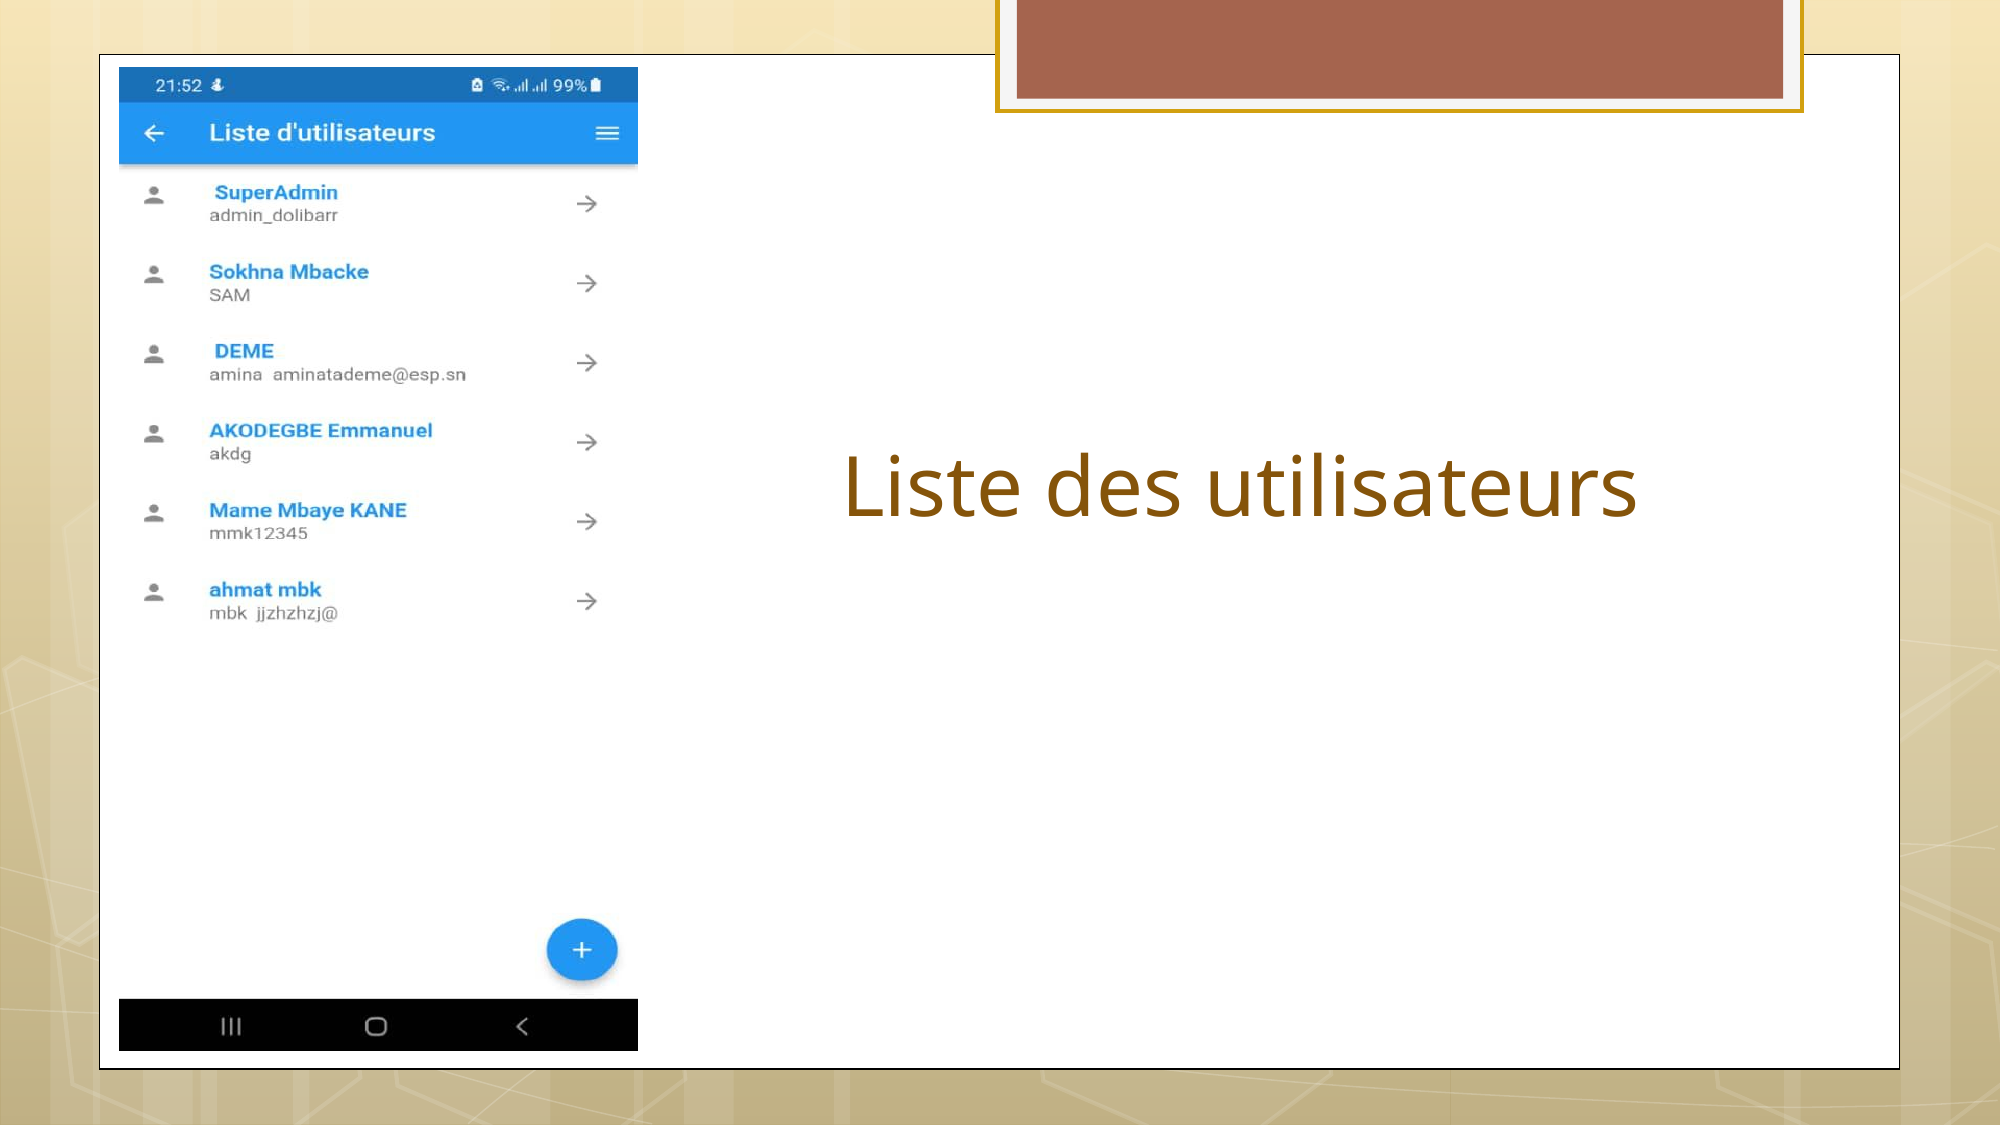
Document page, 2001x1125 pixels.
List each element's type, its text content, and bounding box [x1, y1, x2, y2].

text_box Liste des utilisateurs [826, 425, 1772, 634]
picture [118, 67, 638, 1052]
